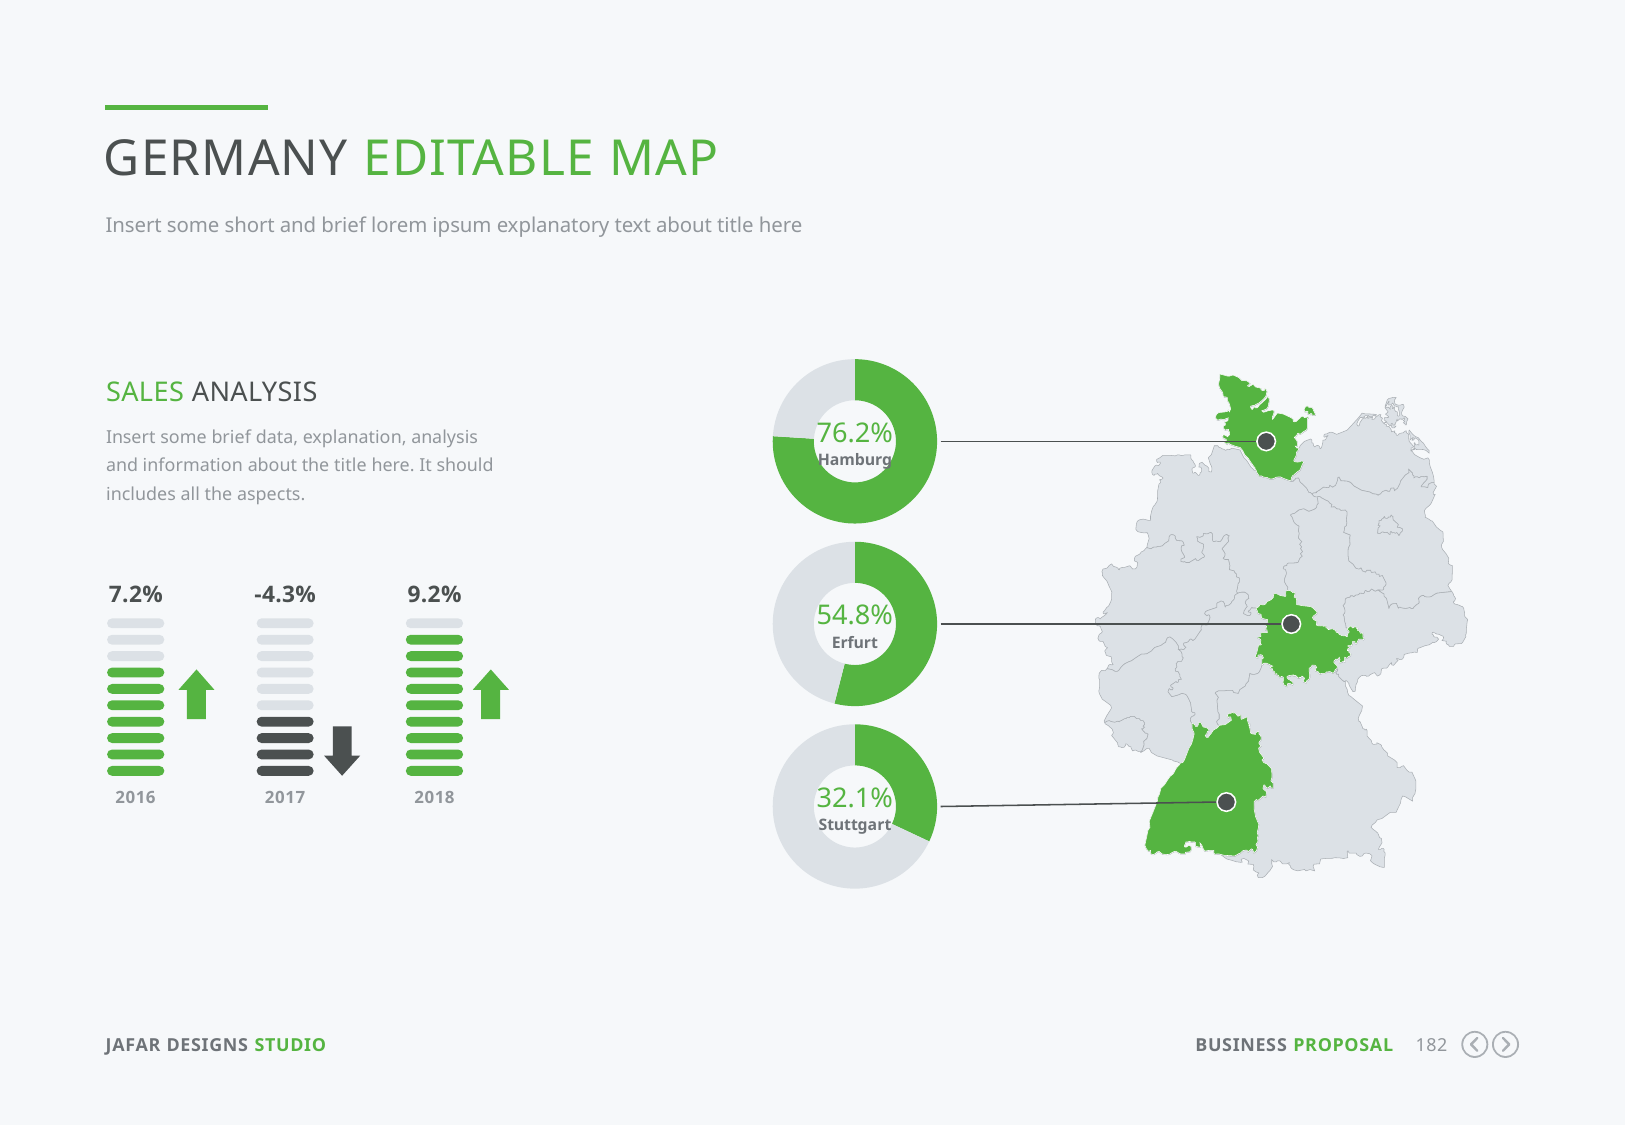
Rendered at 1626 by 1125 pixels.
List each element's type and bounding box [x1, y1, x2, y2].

text_box [800, 780, 910, 835]
text_box [397, 786, 472, 807]
text_box [800, 415, 910, 469]
text_box [940, 373, 1468, 878]
chart [769, 351, 941, 532]
text_box [107, 618, 165, 776]
list [105, 209, 1519, 241]
text_box [106, 374, 513, 505]
chart [769, 716, 941, 897]
text_box [98, 786, 173, 807]
list [103, 125, 1518, 188]
text_box [405, 618, 464, 776]
text_box [256, 618, 314, 776]
text_box [98, 579, 173, 607]
chart [769, 534, 941, 714]
text_box [472, 669, 509, 720]
text_box [248, 786, 323, 807]
text_box [800, 597, 910, 652]
text_box [178, 669, 215, 720]
text_box [248, 579, 323, 607]
text_box [397, 579, 472, 607]
text_box [324, 726, 361, 776]
